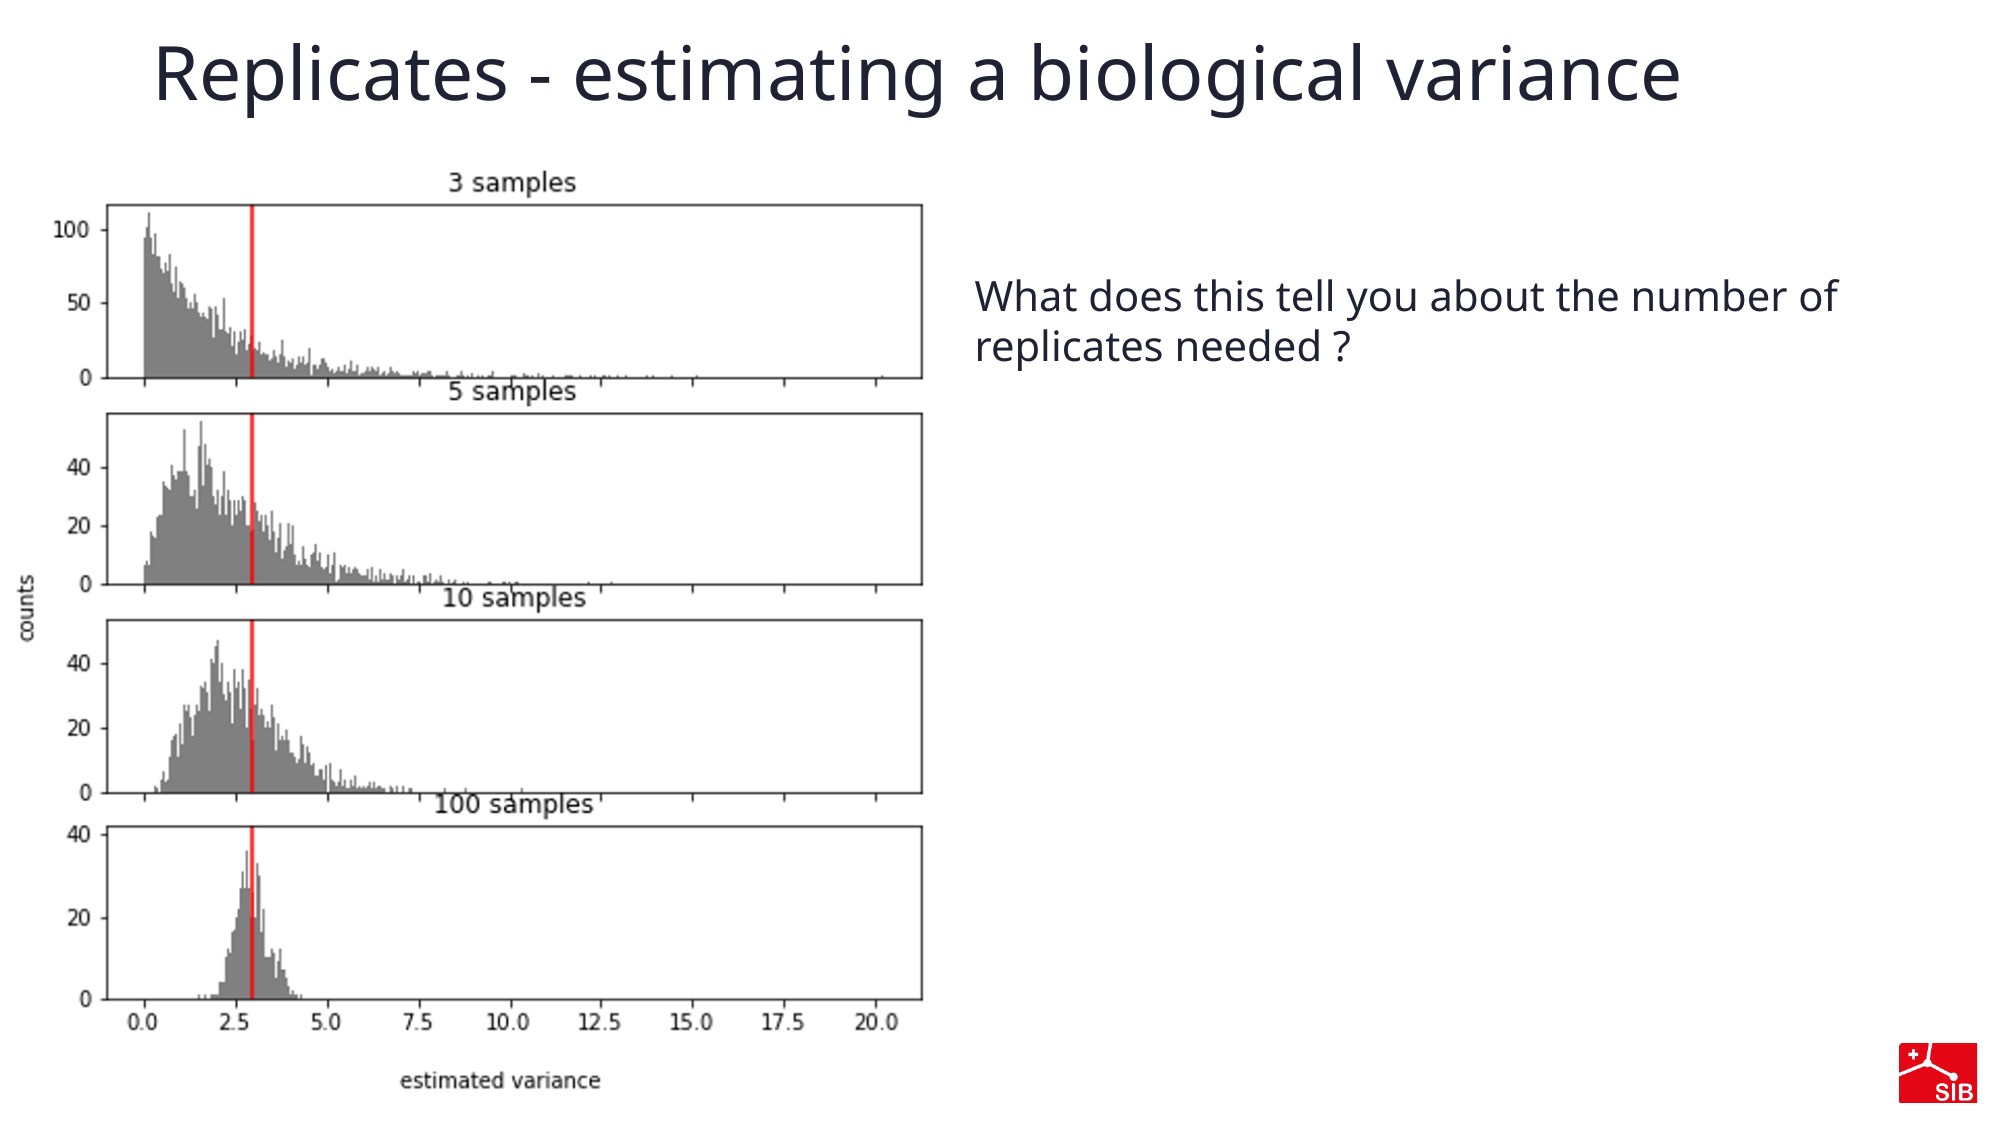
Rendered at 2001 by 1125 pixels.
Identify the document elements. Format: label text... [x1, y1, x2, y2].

title Replicates - estimating a biological variance [137, 42, 1863, 117]
picture [0, 79, 1025, 1125]
text_box What does this tell you about the number of replicates needed ? [1025, 261, 2000, 377]
